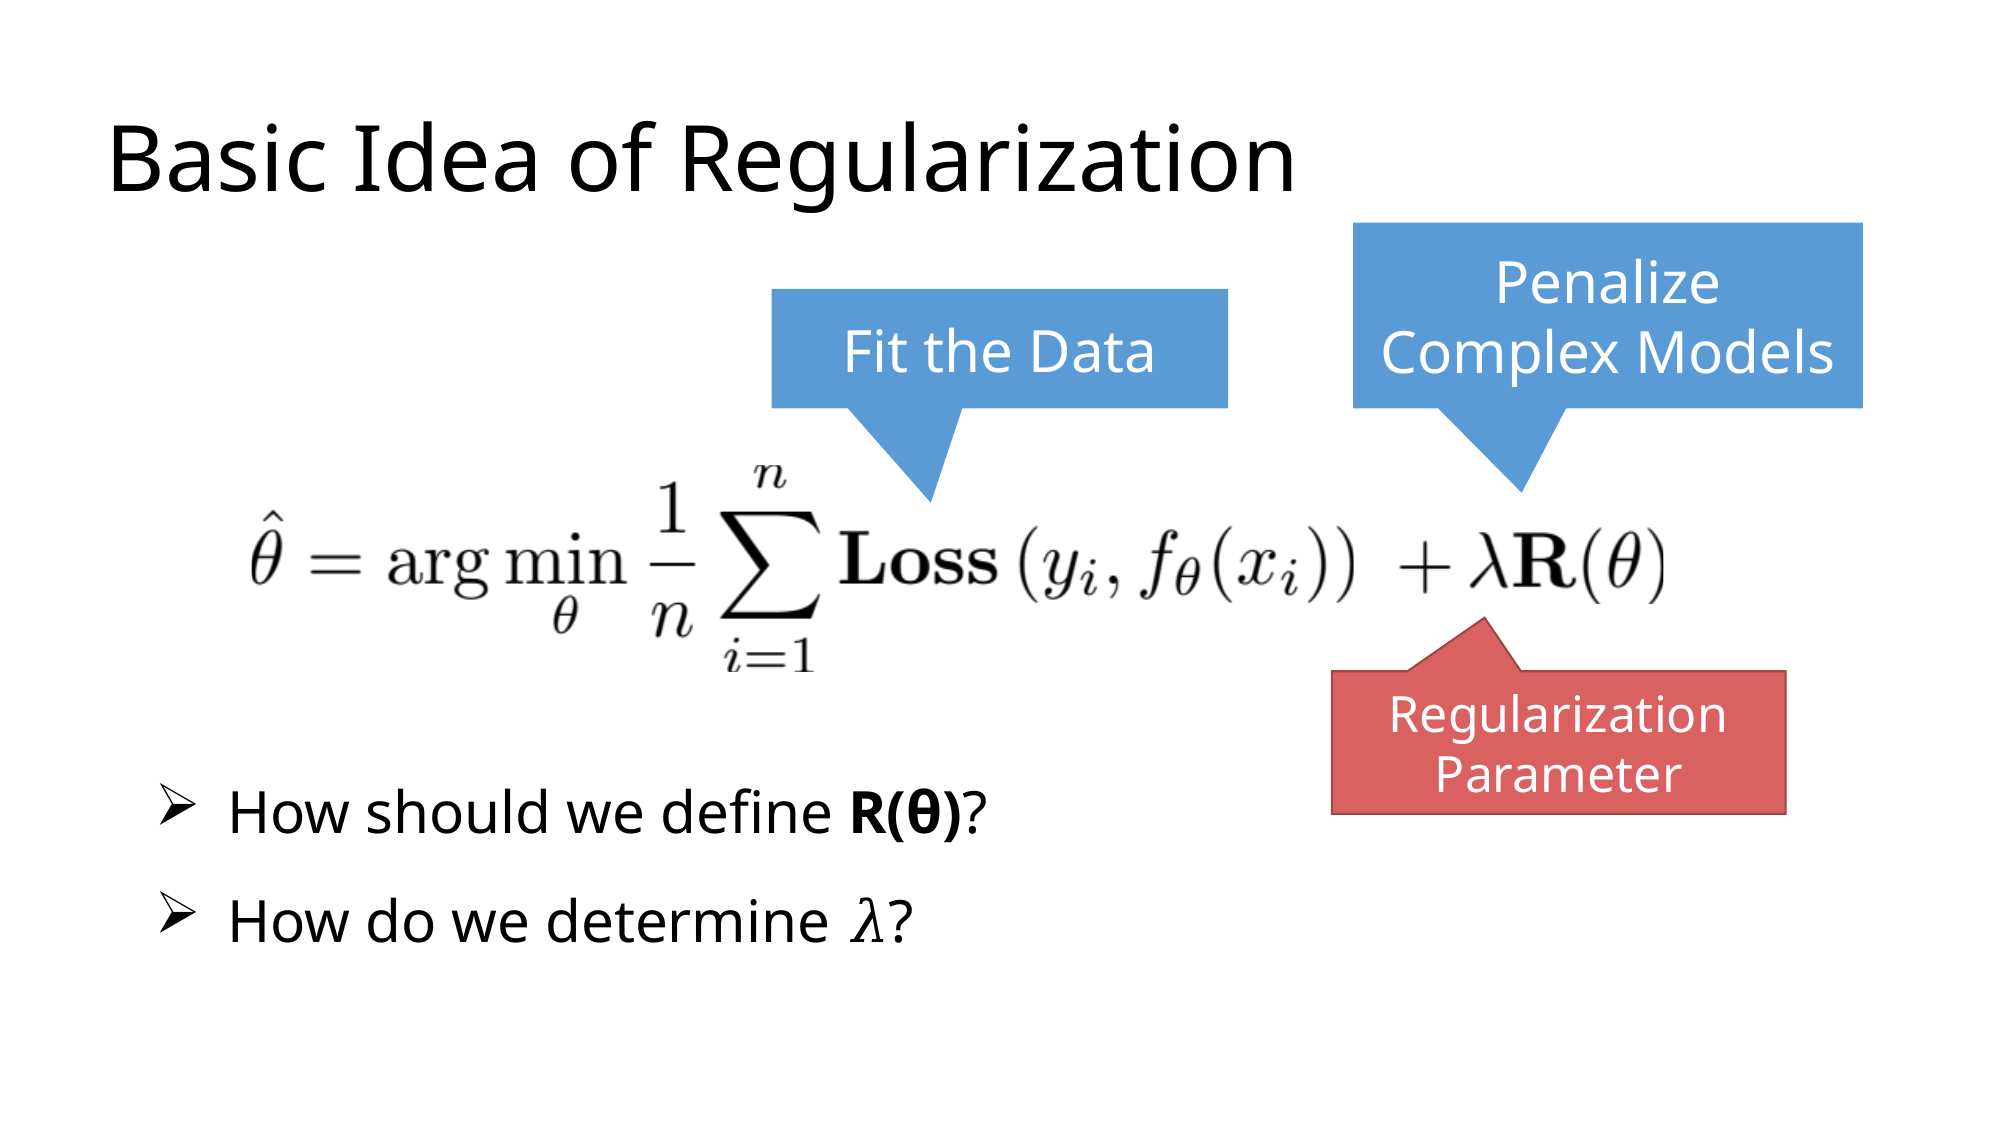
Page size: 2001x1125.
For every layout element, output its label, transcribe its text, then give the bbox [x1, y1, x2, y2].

title Basic Idea of Regularization [90, 52, 1863, 271]
picture [1398, 526, 1664, 604]
picture [251, 464, 1354, 672]
text_box Fit the Data [771, 288, 1229, 464]
text_box Penalize Complex Models [1353, 222, 1863, 493]
list How should we define R(θ)? How do we determine 𝜆? [137, 775, 1863, 1078]
text_box Regularization Parameter [1330, 616, 1787, 815]
